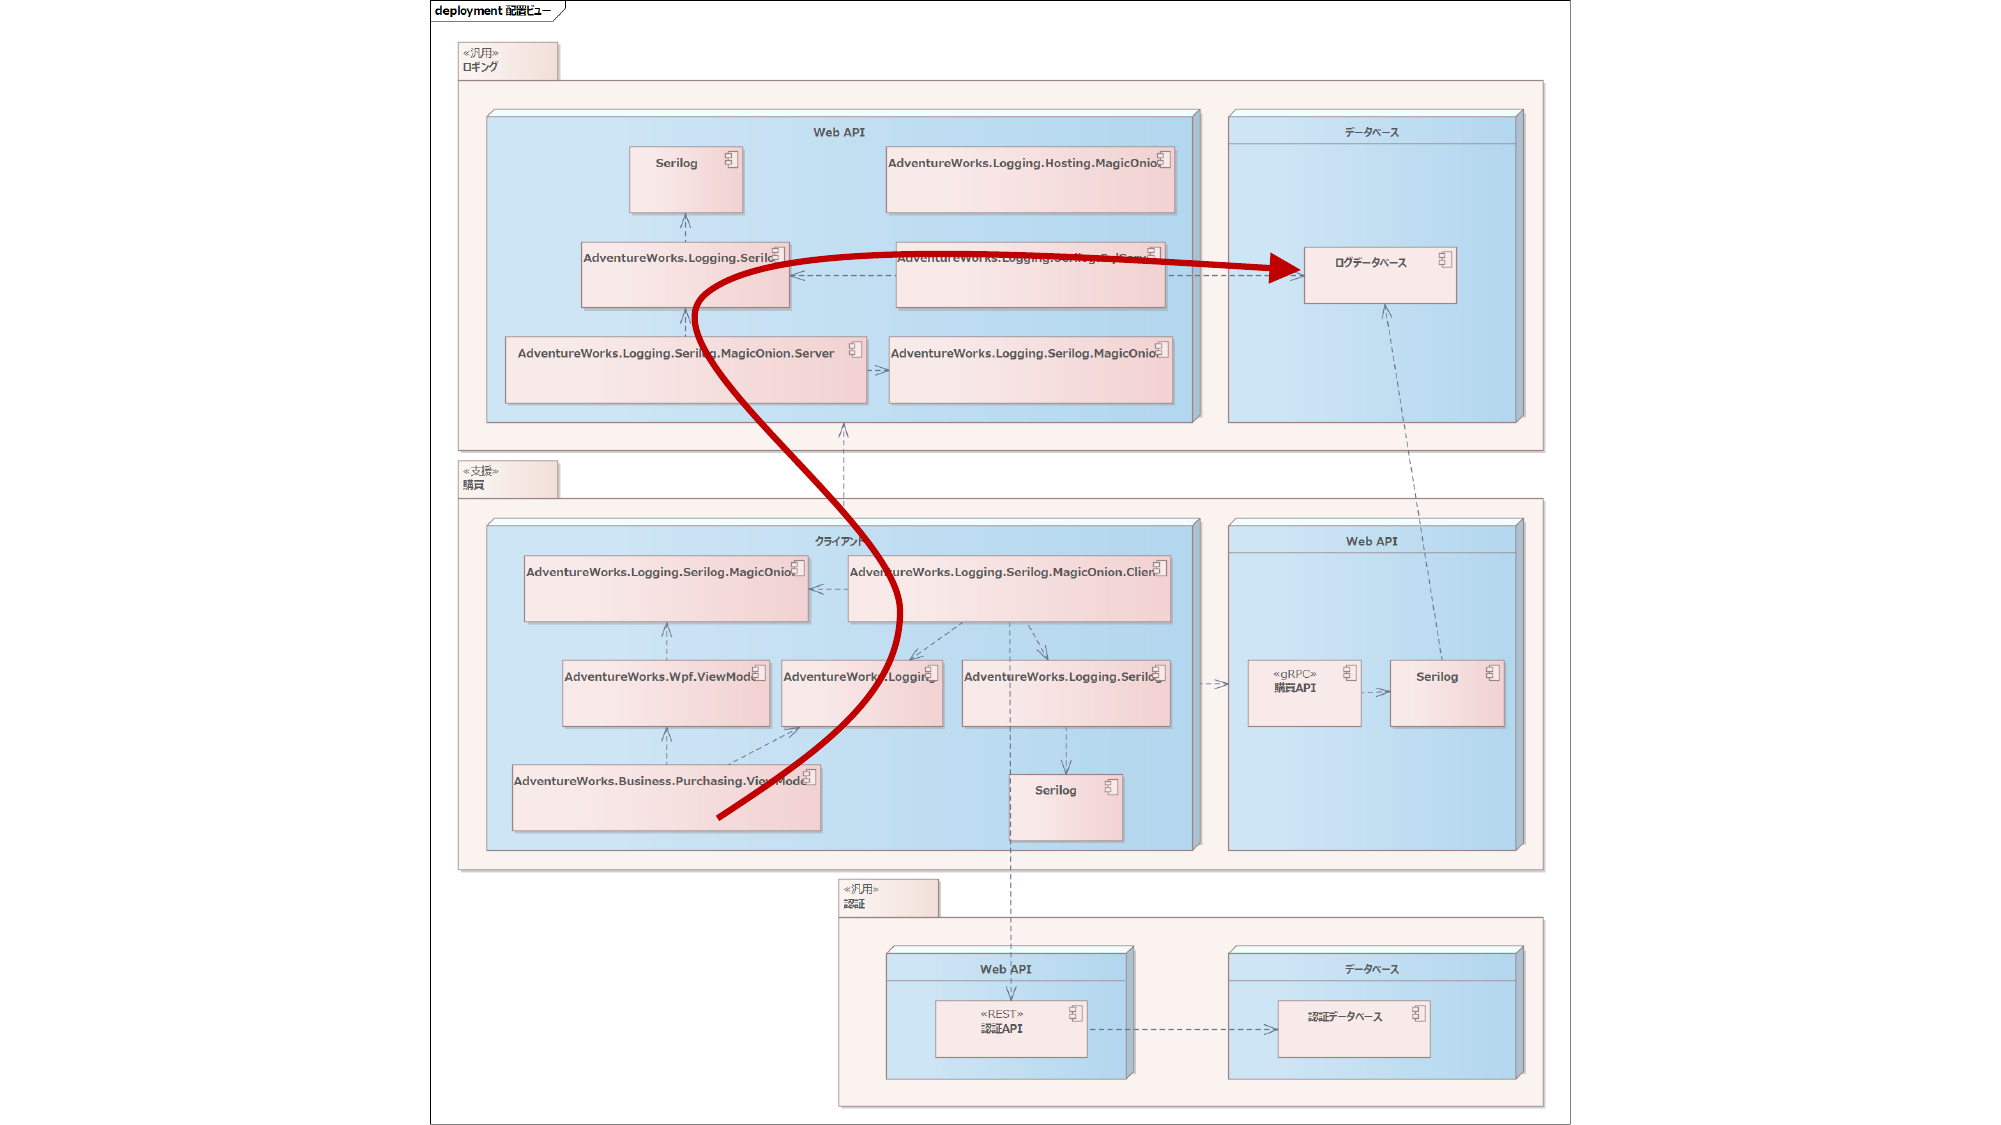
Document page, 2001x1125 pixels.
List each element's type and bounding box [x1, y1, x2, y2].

picture [429, 0, 1571, 1125]
